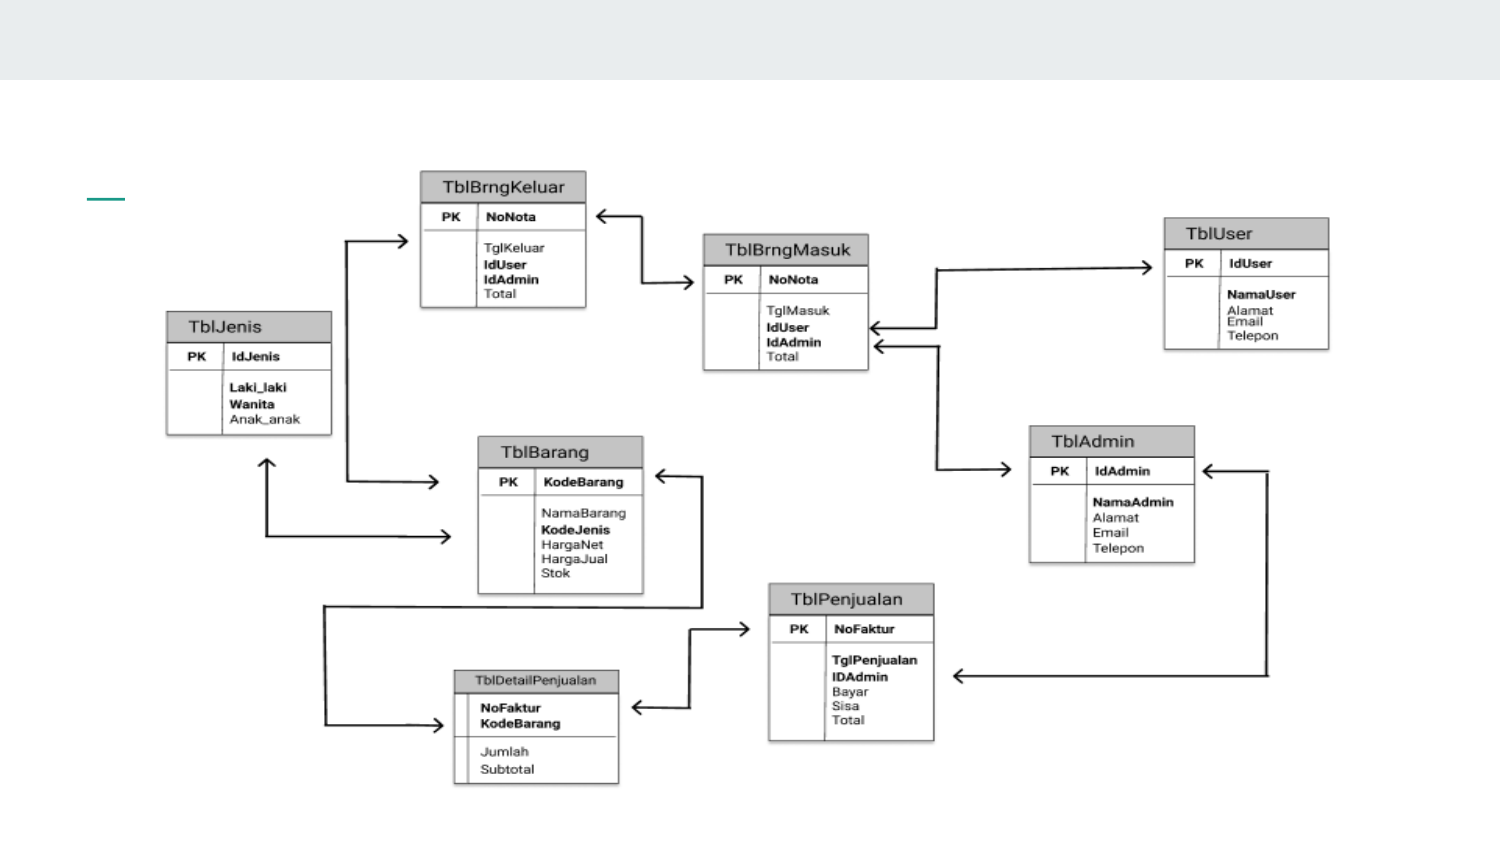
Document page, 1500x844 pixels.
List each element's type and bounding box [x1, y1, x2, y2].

picture [125, 103, 1375, 809]
